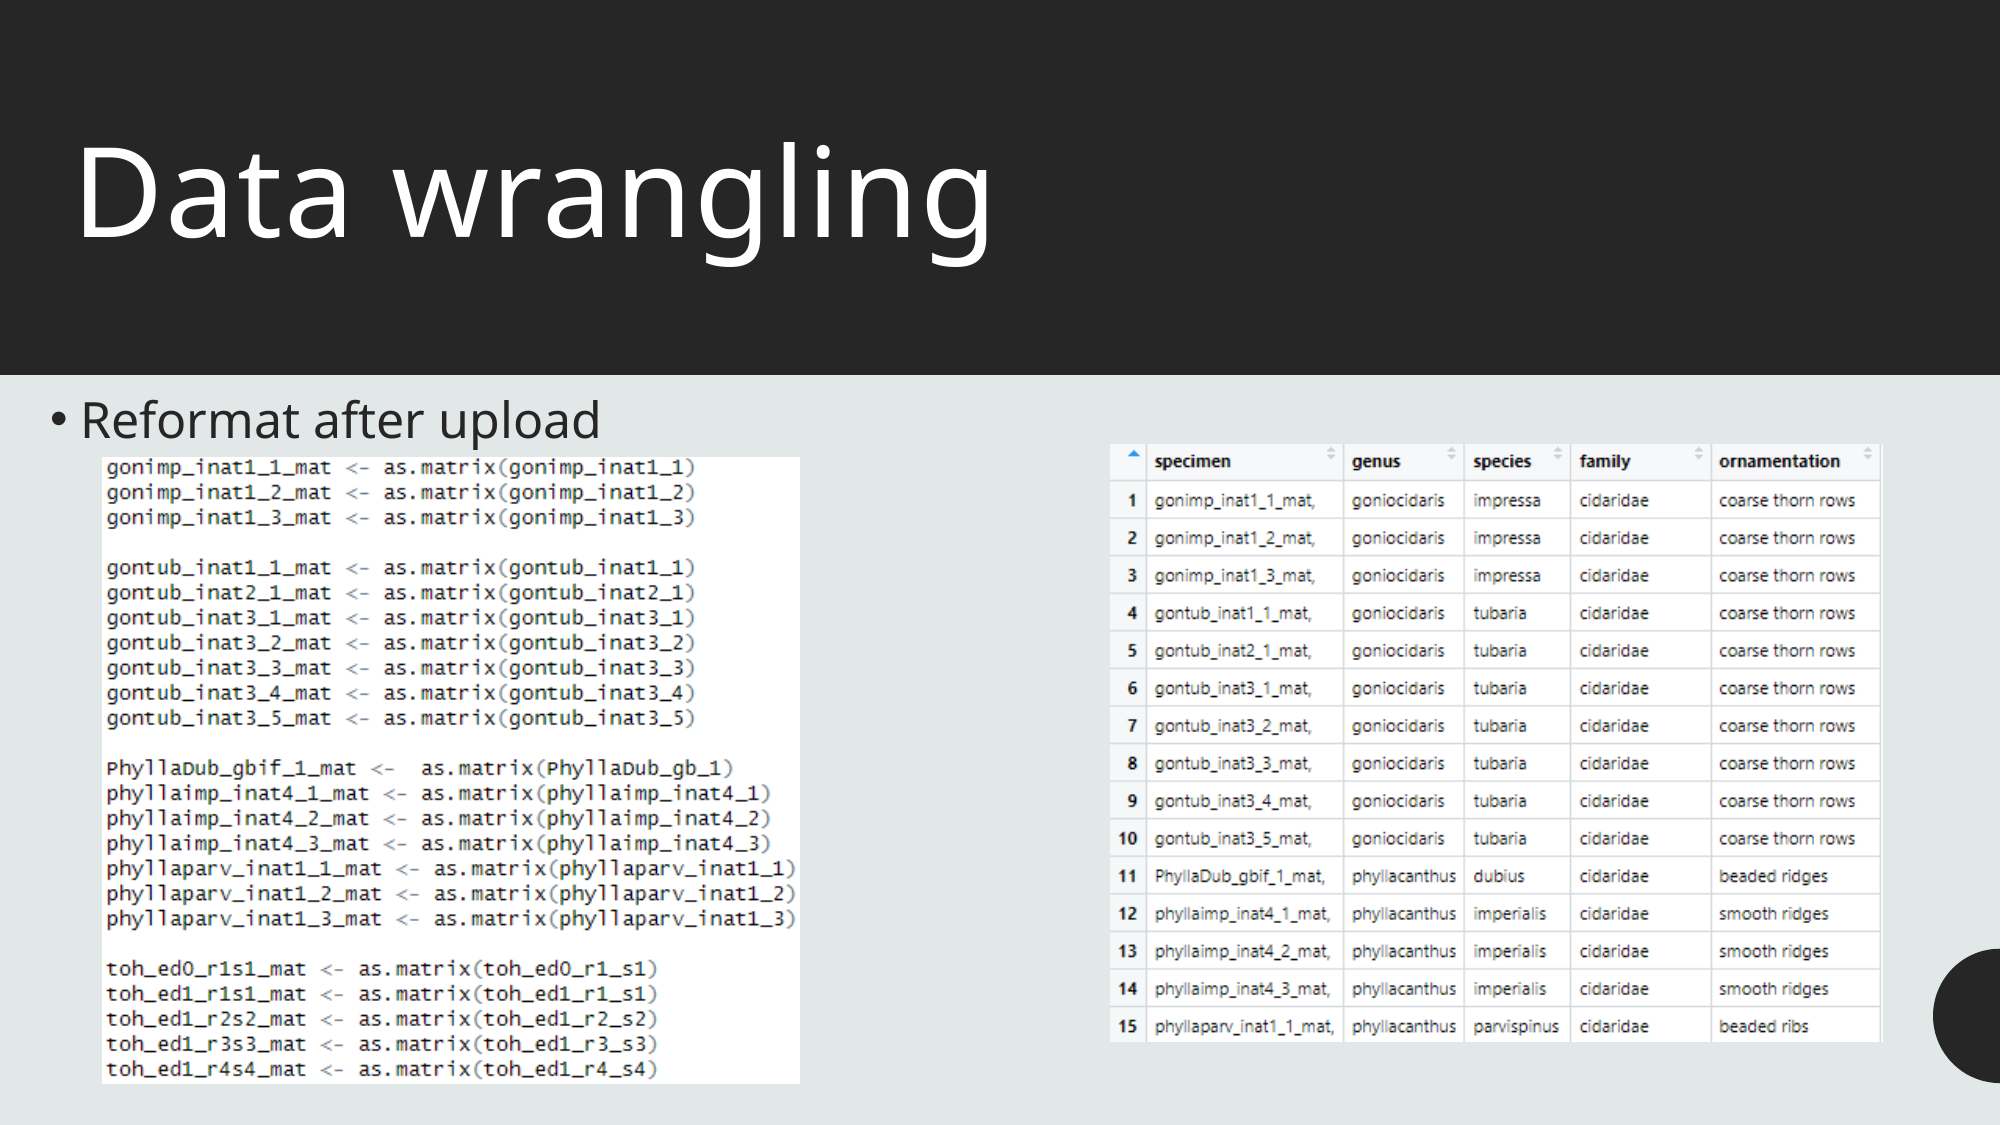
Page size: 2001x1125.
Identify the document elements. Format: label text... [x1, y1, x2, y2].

text_box [0, 0, 2000, 376]
picture [102, 457, 800, 1084]
list Reformat after upload [35, 374, 1108, 777]
picture [1110, 444, 1883, 1042]
text_box [0, 376, 2000, 1125]
title Data wrangling [57, 69, 1808, 325]
text_box [1933, 948, 2000, 1084]
